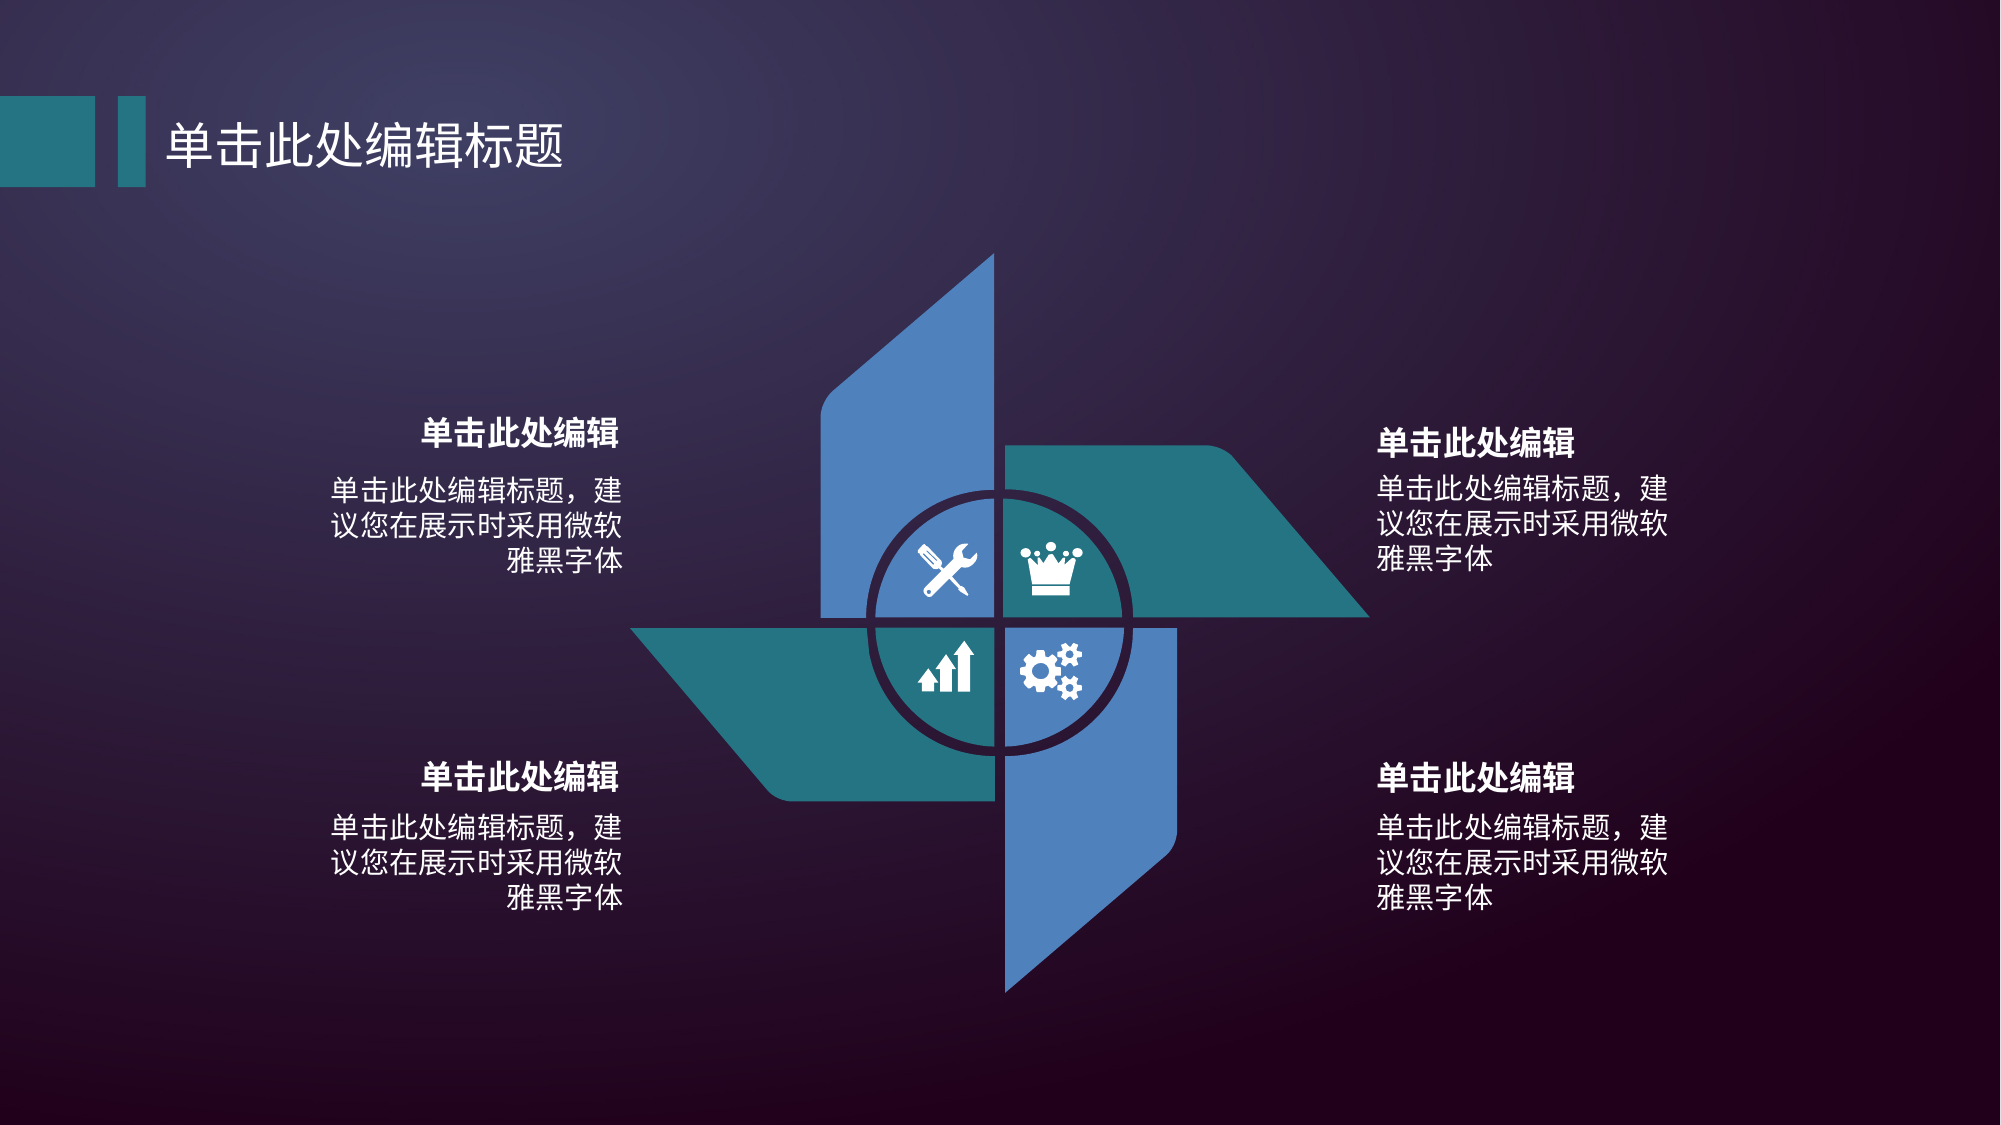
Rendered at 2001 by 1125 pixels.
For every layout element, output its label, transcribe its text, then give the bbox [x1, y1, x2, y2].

text_box [0, 94, 97, 189]
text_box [820, 252, 995, 619]
text_box 单击此处编辑 [405, 753, 628, 808]
text_box 单击此处编辑 [1361, 419, 1595, 474]
text_box 单击此处编辑标题，建议您在展示时采用微软雅黑字体 [1375, 463, 1704, 583]
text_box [1020, 541, 1083, 596]
text_box 单击此处编辑 [1361, 754, 1595, 809]
text_box 单击此处编辑标题，建议您在展示时采用微软雅黑字体 [296, 464, 639, 585]
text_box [1004, 627, 1178, 994]
text_box 单击此处编辑标题 [148, 107, 581, 182]
picture [0, 0, 2001, 1125]
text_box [917, 640, 975, 692]
text_box [116, 94, 148, 189]
text_box 单击此处编辑标题，建议您在展示时采用微软雅黑字体 [1361, 802, 1704, 922]
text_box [1002, 445, 1371, 618]
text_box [629, 627, 995, 802]
text_box 单击此处编辑 [405, 409, 639, 464]
text_box 单击此处编辑标题，建议您在展示时采用微软雅黑字体 [296, 802, 639, 922]
